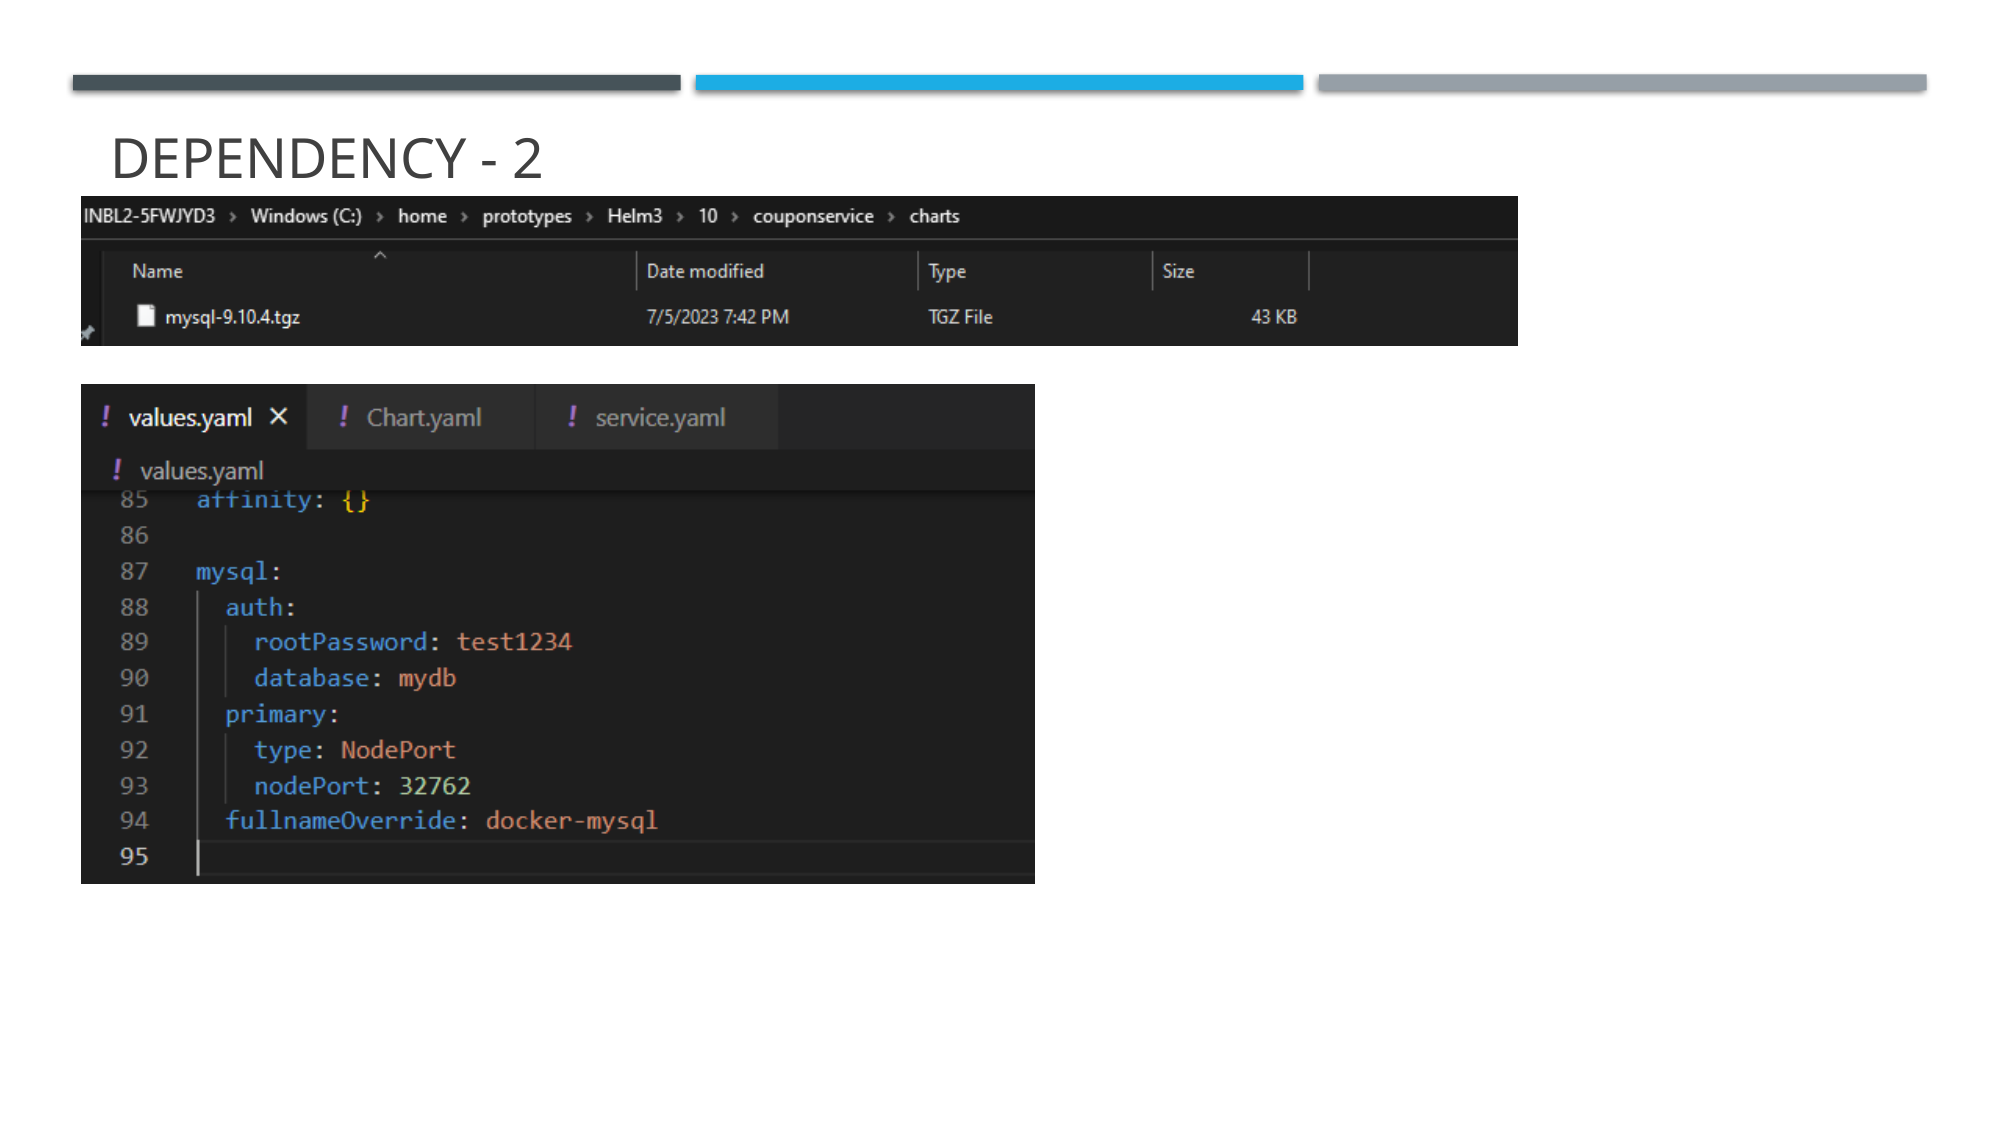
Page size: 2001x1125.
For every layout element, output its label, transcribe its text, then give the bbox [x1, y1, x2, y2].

title Dependency - 2 [95, 115, 1905, 197]
picture [80, 384, 1035, 884]
picture [80, 196, 1518, 346]
